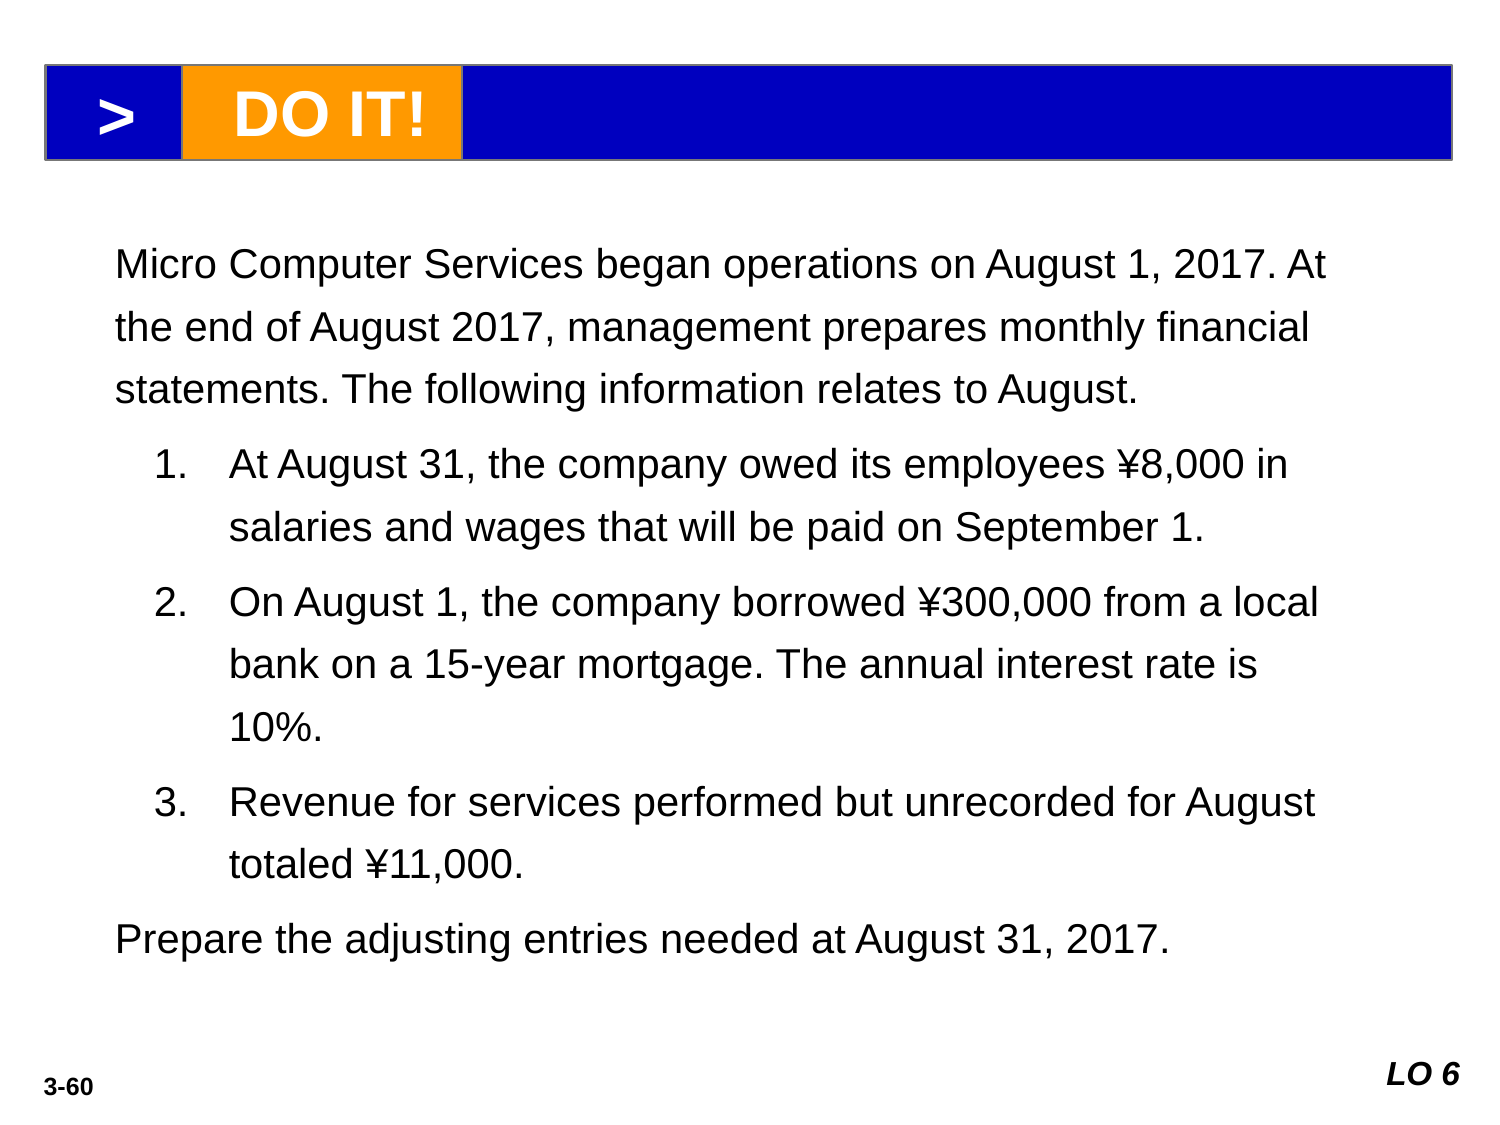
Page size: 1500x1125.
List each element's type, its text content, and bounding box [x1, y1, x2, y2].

text_box LO 6 [1362, 1044, 1475, 1100]
text_box DO IT! [181, 65, 463, 161]
text_box > [463, 65, 1453, 161]
text_box Micro Computer Services began operations on August 1, 2017. At the end of August 2017, management prepares monthly financial statements. The following information relates to August. At August 31, the company owed its employees ¥8,000 in salaries and wages that will be paid on September 1. On August 1, the company borrowed ¥300,000 from a local bank on a 15-year mortgage. The annual interest rate is 10%. Revenue for services performed but unrecorded for August totaled ¥11,000. Prepare the adjusting entries needed at August 31, 2017. [99, 216, 1375, 970]
text_box > [45, 65, 181, 161]
